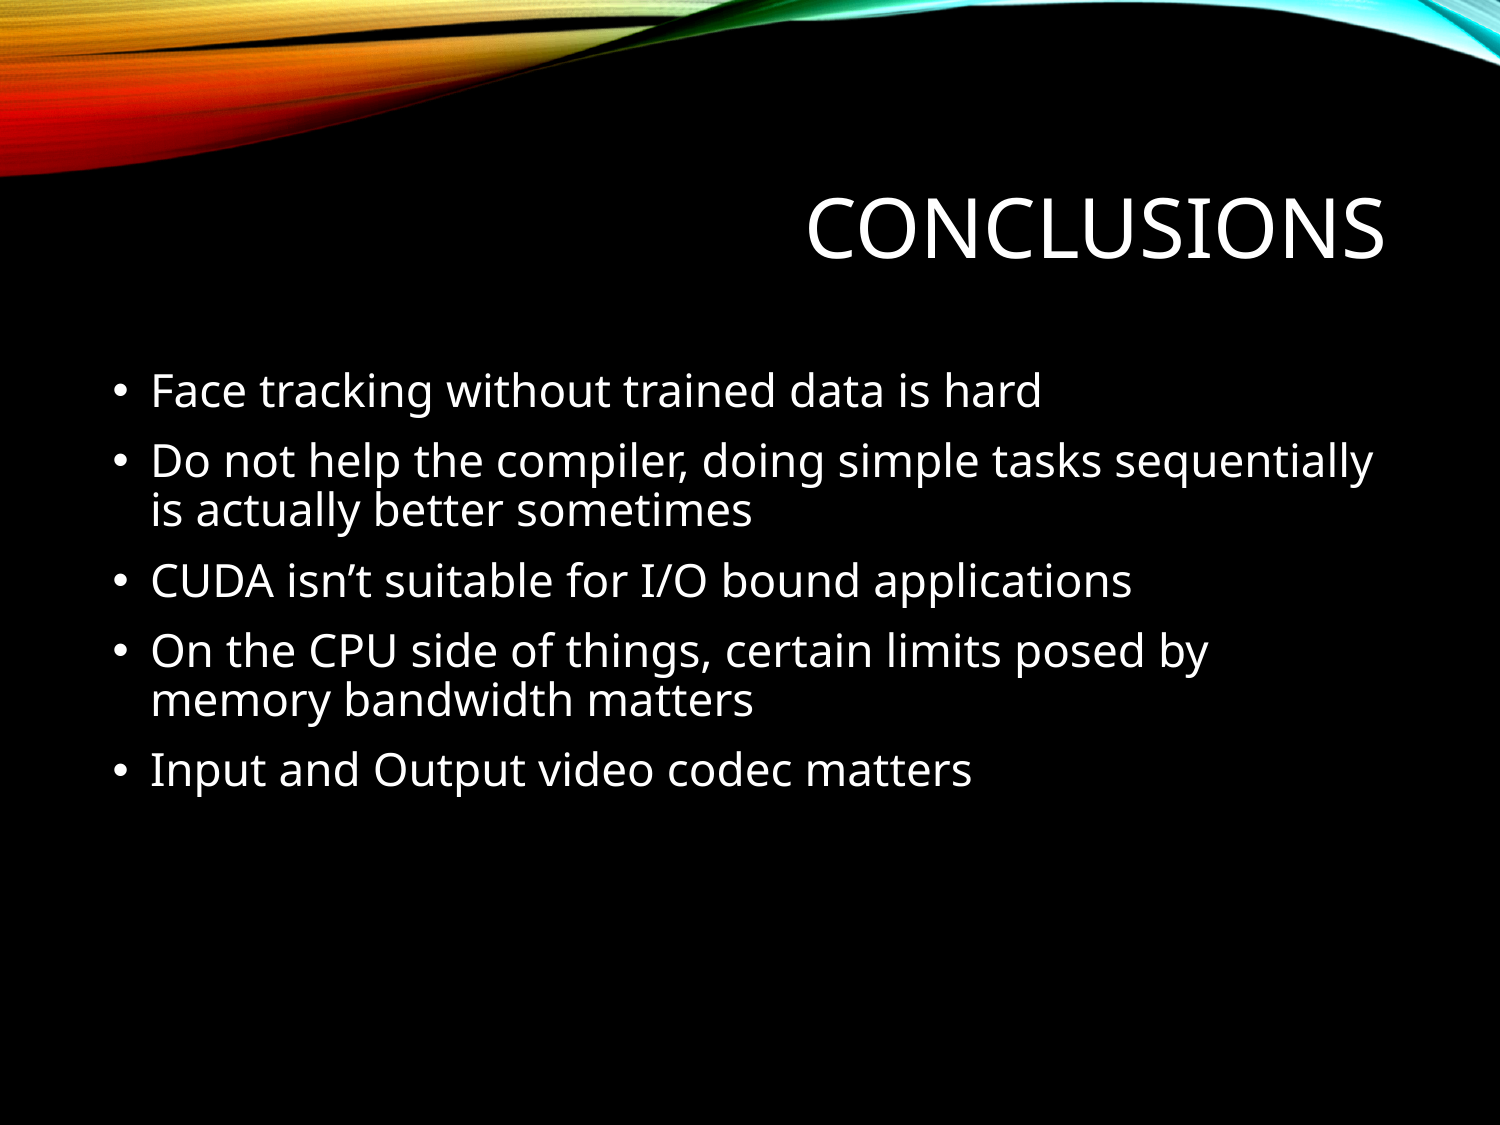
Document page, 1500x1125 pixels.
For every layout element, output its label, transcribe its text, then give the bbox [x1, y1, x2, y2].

list Face tracking without trained data is hard Do not help the compiler, doing simple tasks sequentially is actually better sometimes CUDA isn’t suitable for I/O bound applications On the CPU side of things, certain limits posed by memory bandwidth matters Input and Output video codec matters [97, 360, 1403, 1028]
title Conclusions [356, 125, 1403, 338]
picture [0, 0, 1500, 178]
